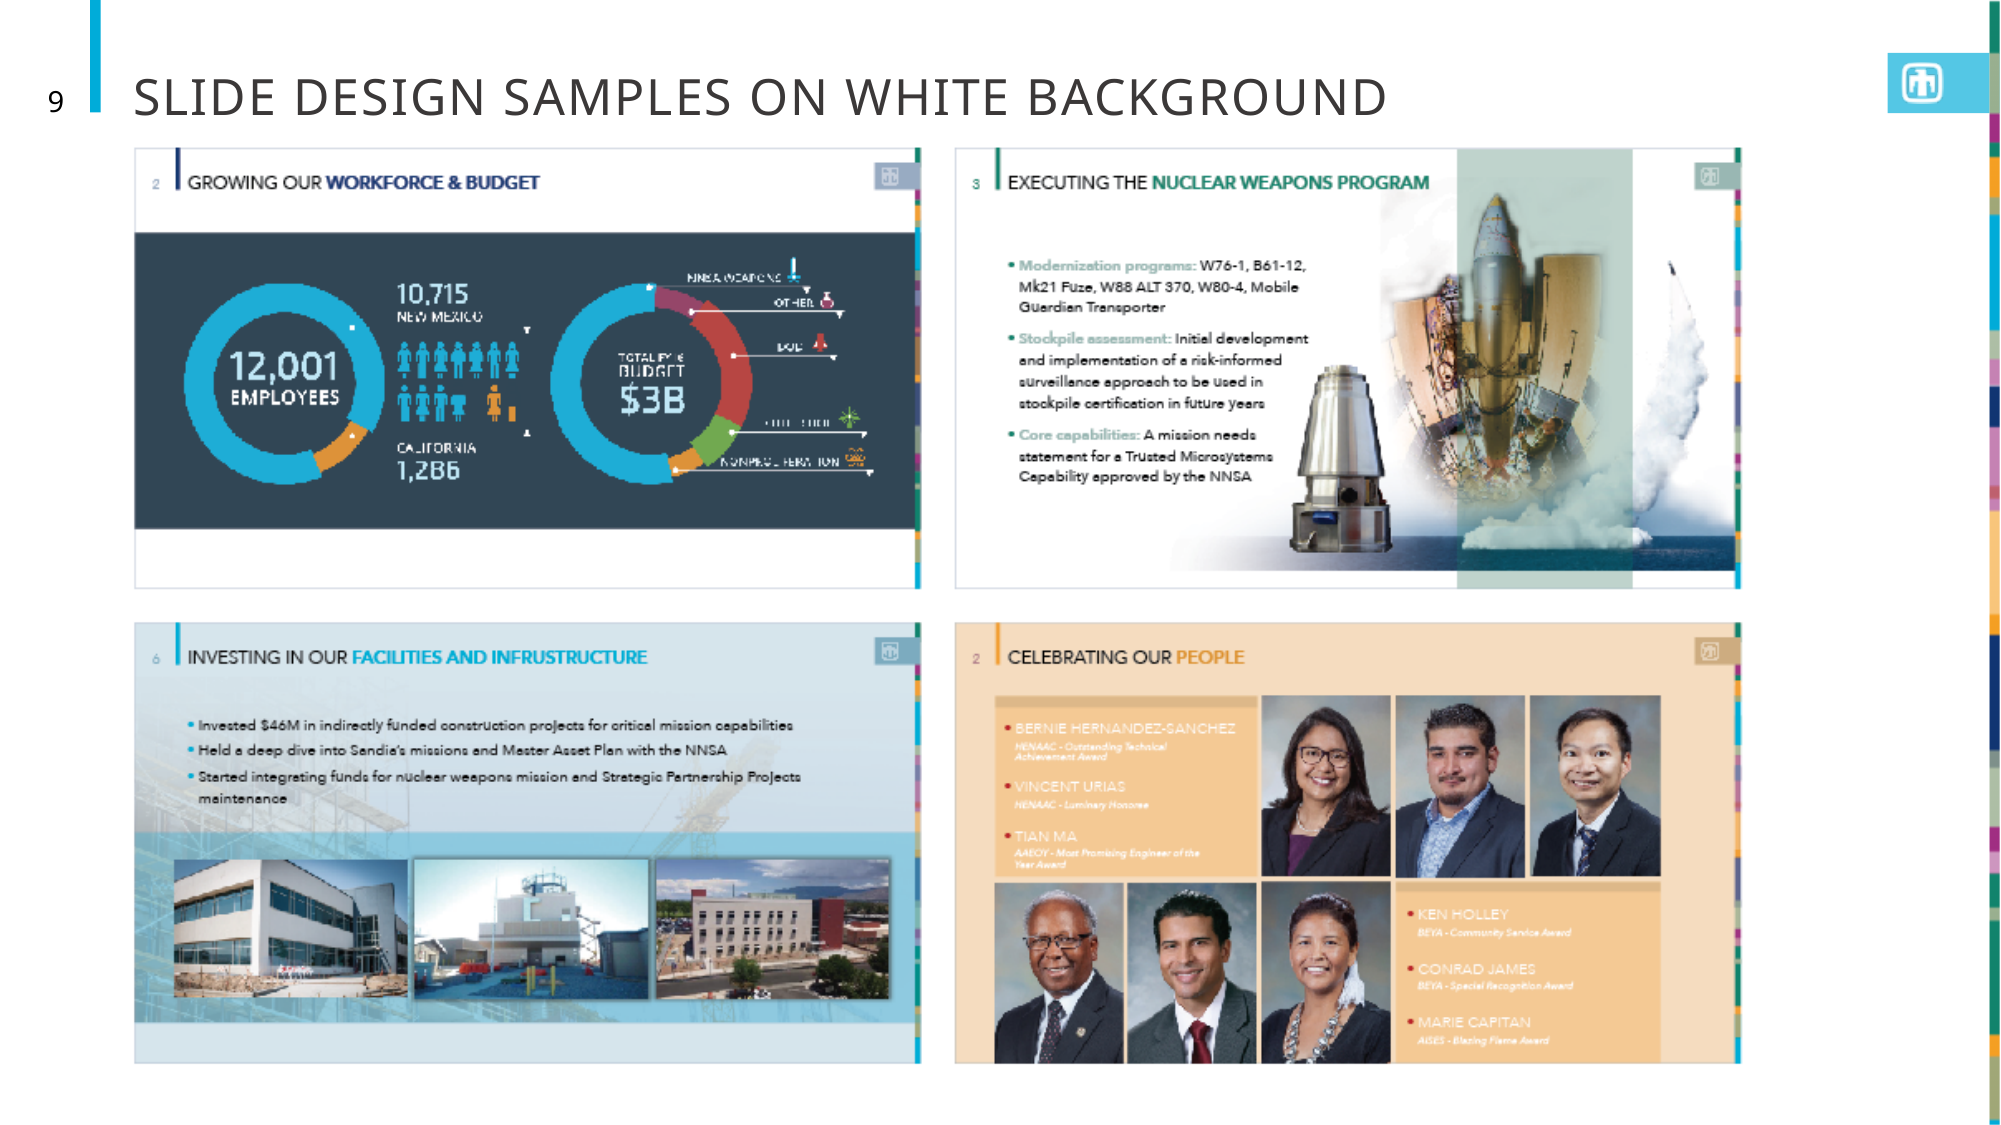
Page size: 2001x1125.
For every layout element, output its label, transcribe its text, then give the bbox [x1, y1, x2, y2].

picture [1990, 1, 1999, 215]
slide_number 9 [10, 73, 80, 133]
picture [1990, 330, 1999, 1120]
picture [1901, 62, 1944, 104]
title SLIDE DESIGN SAMPLES ON WHITE BACKGROUND [118, 39, 1769, 132]
picture [117, 133, 1769, 1089]
